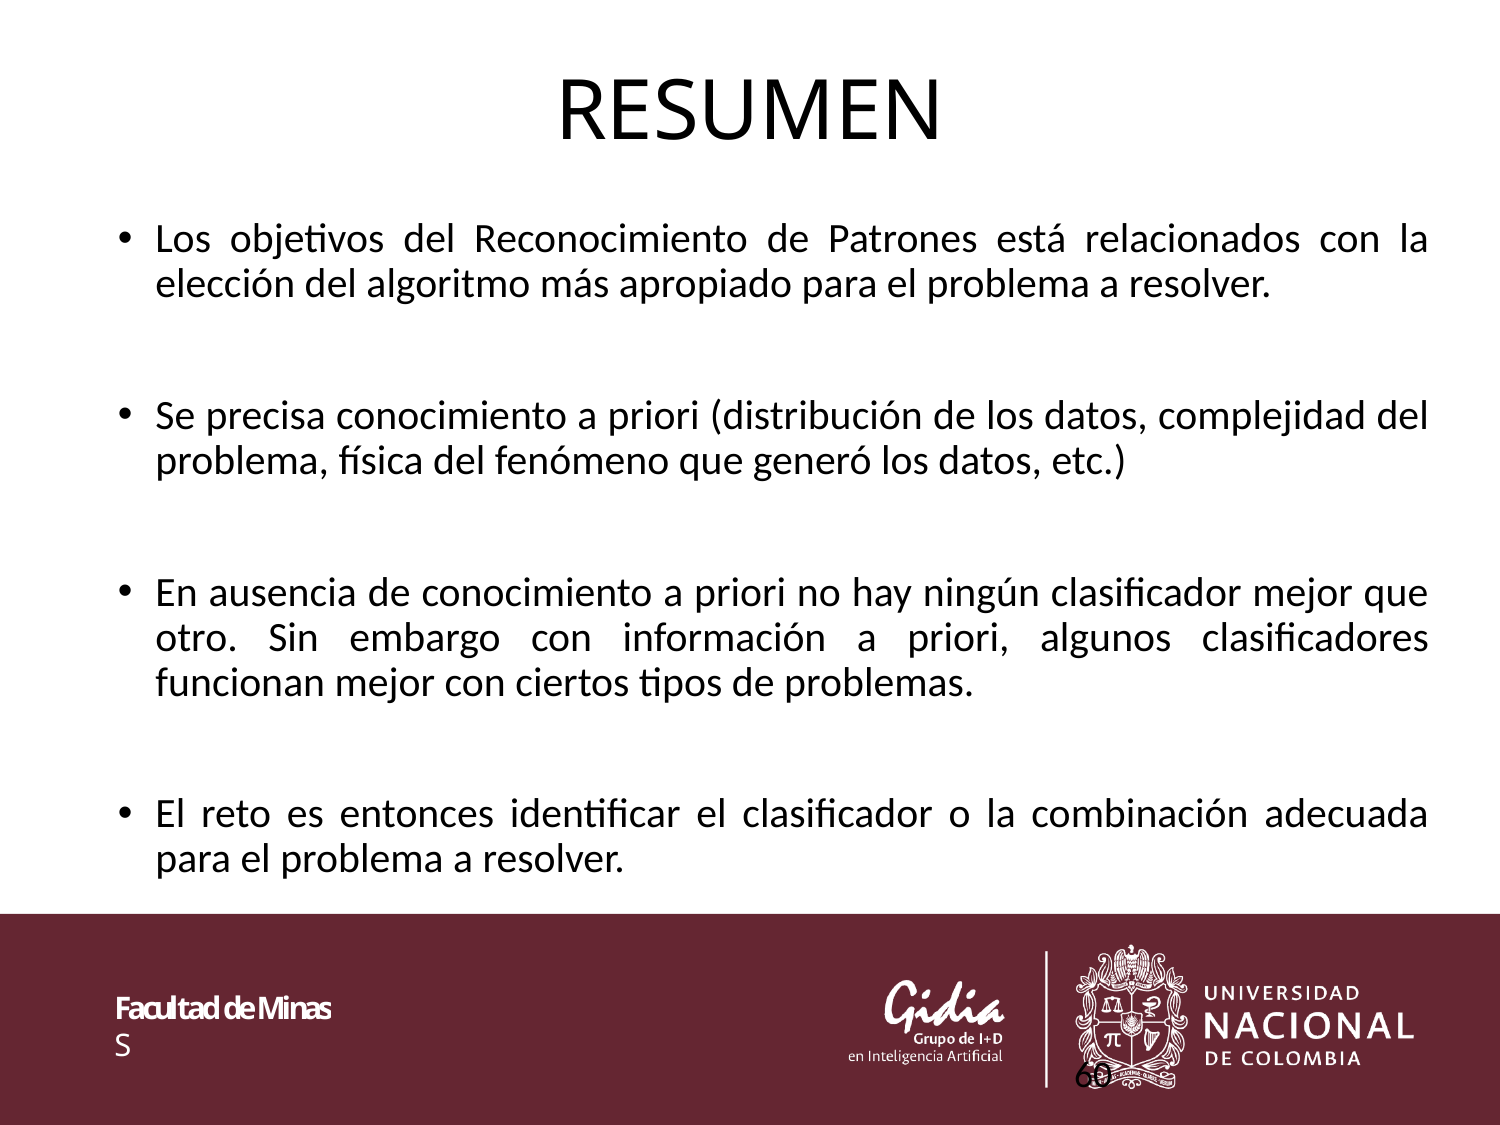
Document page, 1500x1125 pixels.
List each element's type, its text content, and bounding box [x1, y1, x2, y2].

list Los objetivos del Reconocimiento de Patrones está relacionados con la elección del algoritmo más apropiado para el problema a resolver. Se precisa conocimiento a priori (distribución de los datos, complejidad del problema, física del fenómeno que generó los datos, etc.) En ausencia de conocimiento a priori no hay ningún clasificador mejor que otro. Sin embargo con información a priori, algunos clasificadores funcionan mejor con ciertos tipos de problemas. El reto es entonces identificar el clasificador o la combinación adecuada para el problema a resolver. [103, 209, 1445, 863]
picture [773, 933, 1493, 1105]
slide_number 60 [1059, 1042, 1397, 1103]
title RESUMEN [103, 59, 1397, 209]
